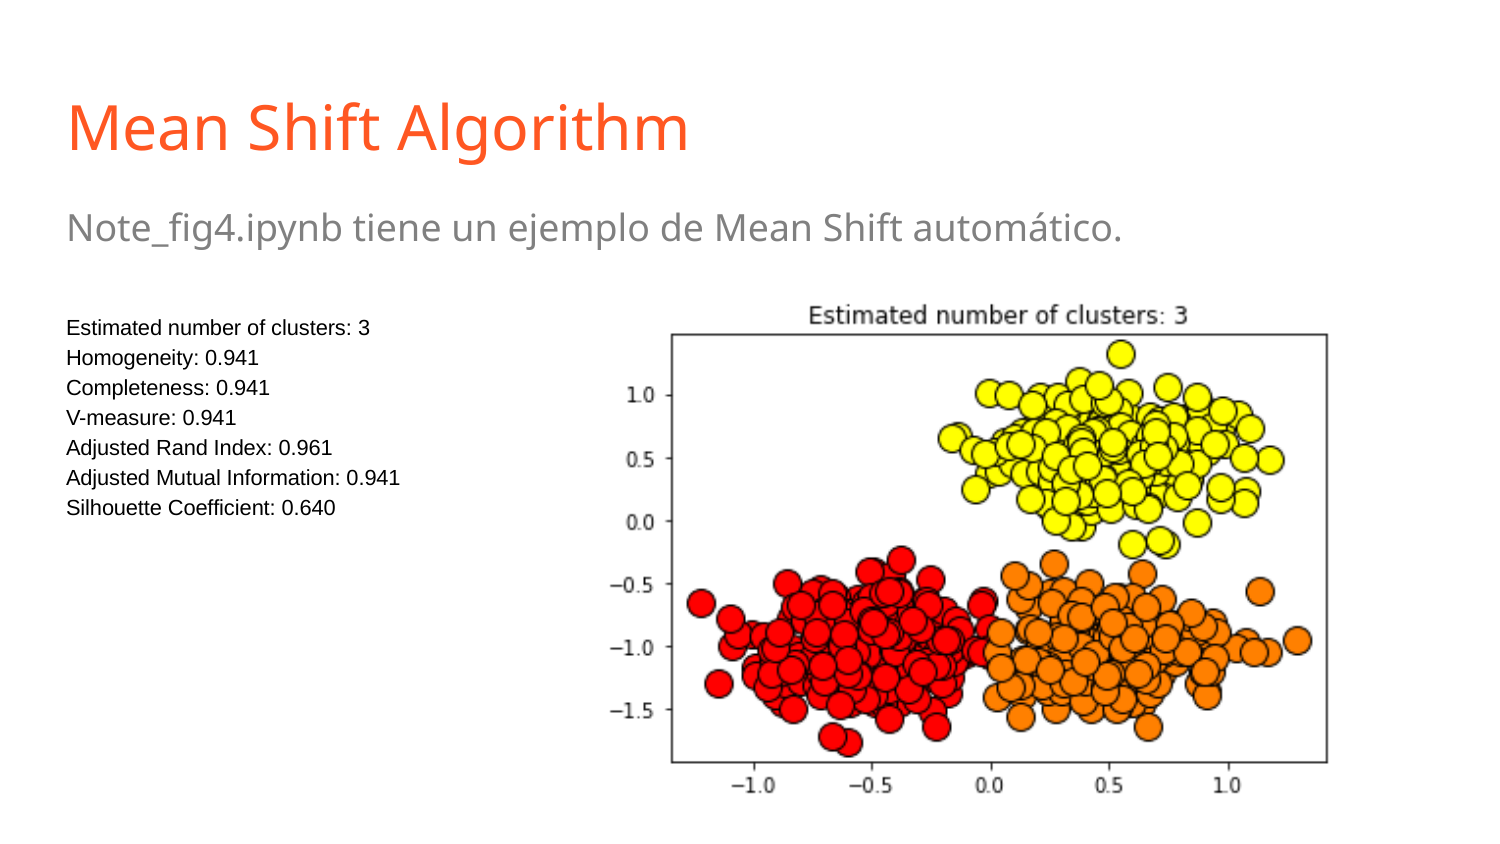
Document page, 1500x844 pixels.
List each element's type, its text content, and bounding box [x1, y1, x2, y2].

text_box Mean Shift Algorithm [51, 72, 1449, 167]
text_box Note_fig4.ipynb tiene un ejemplo de Mean Shift automático. Estimated number of clusters: 3 Homogeneity: 0.941 Completeness: 0.941 V-measure: 0.941 Adjusted Rand Index: 0.961 Adjusted Mutual Information: 0.941 Silhouette Coefficient: 0.640 [51, 189, 1449, 750]
picture [595, 290, 1348, 809]
